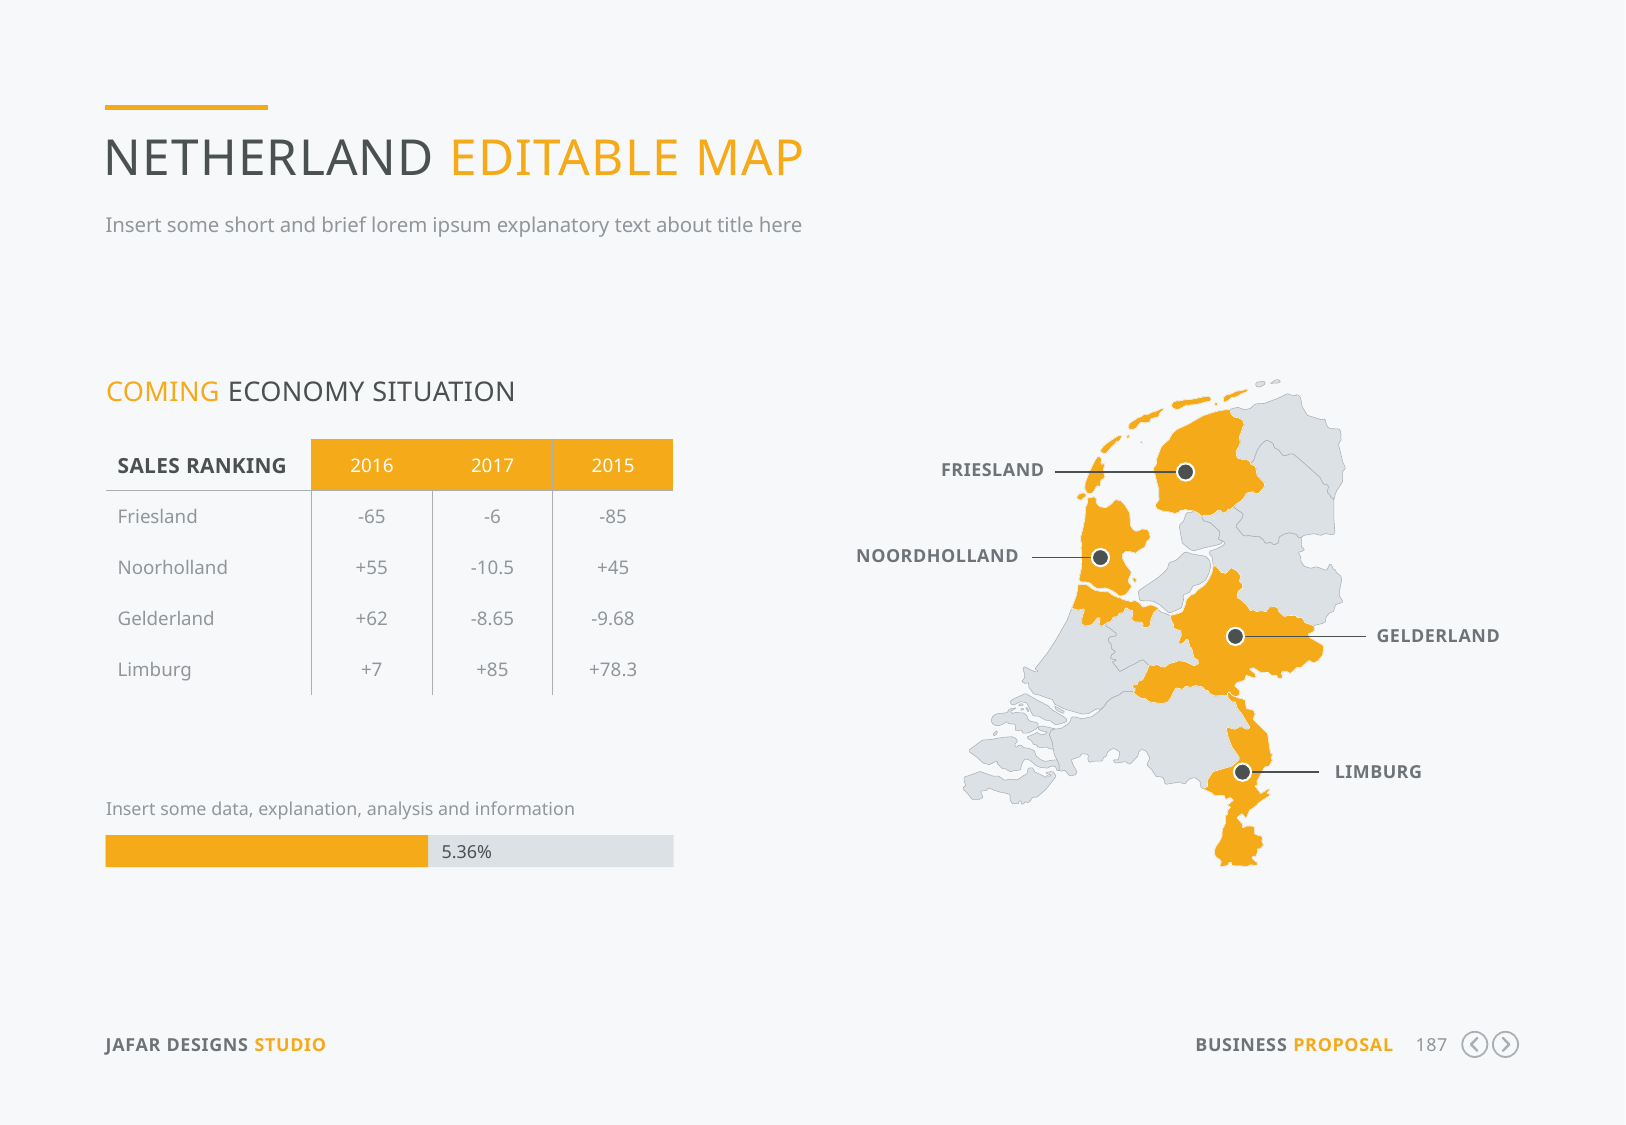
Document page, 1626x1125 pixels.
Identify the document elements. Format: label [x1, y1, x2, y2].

list [103, 125, 1518, 188]
text_box [106, 374, 674, 407]
table_cell [312, 491, 432, 695]
text_box [1376, 624, 1519, 647]
table_header [553, 439, 673, 490]
table_cell [433, 491, 552, 695]
list [105, 209, 1519, 241]
table_header [106, 439, 552, 490]
table_cell [553, 491, 673, 695]
text_box [106, 791, 674, 820]
table_cell [106, 491, 311, 695]
text_box [105, 835, 674, 868]
text_box [835, 379, 1478, 868]
